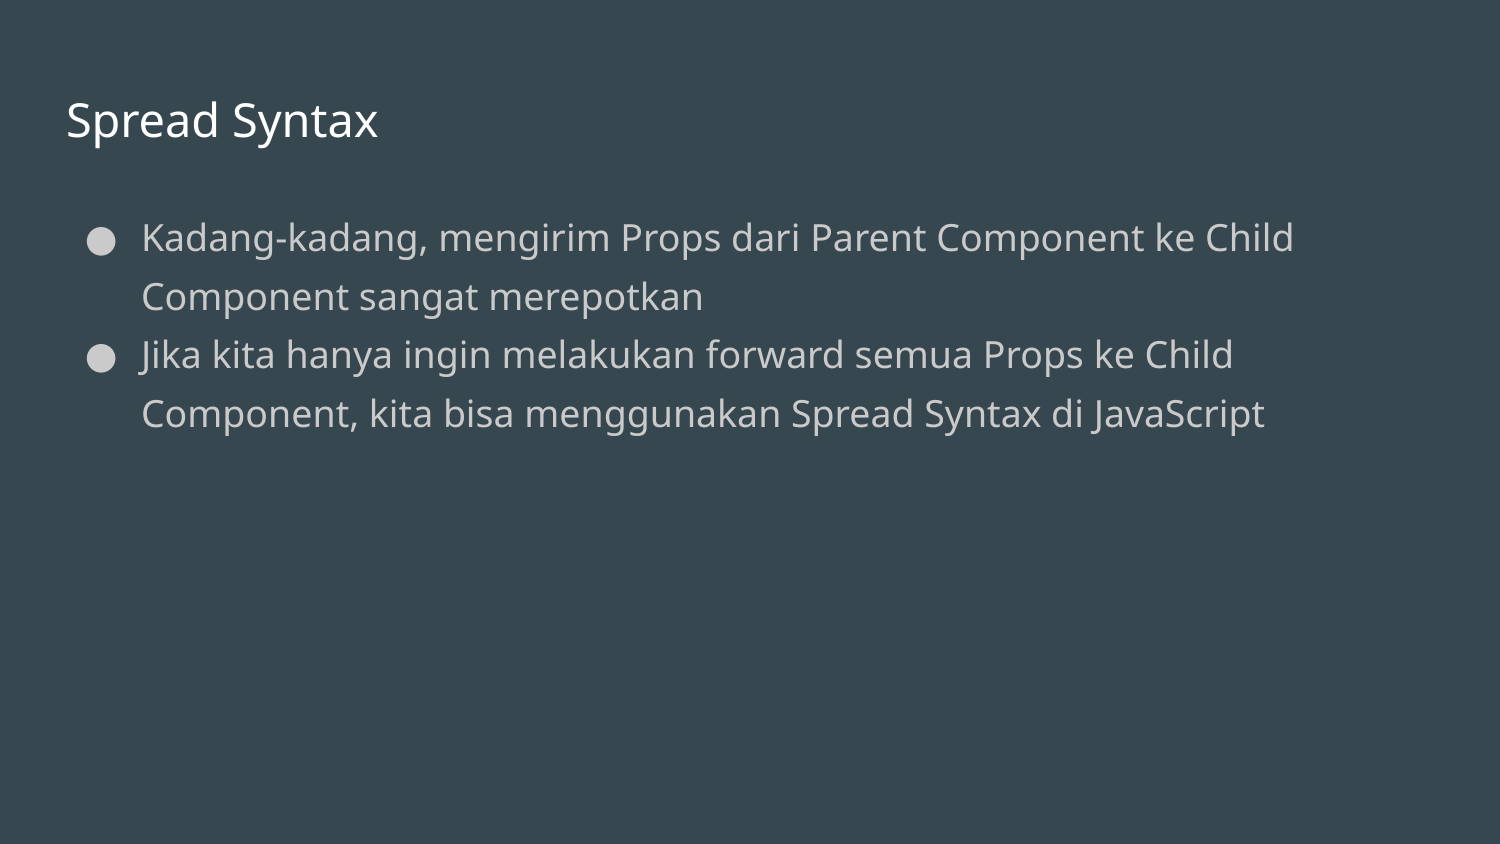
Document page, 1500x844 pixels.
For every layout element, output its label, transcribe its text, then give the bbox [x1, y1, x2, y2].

list Kadang-kadang, mengirim Props dari Parent Component ke Child Component sangat merepotkan Jika kita hanya ingin melakukan forward semua Props ke Child Component, kita bisa menggunakan Spread Syntax di JavaScript [51, 189, 1449, 750]
title Spread Syntax [51, 72, 1449, 167]
